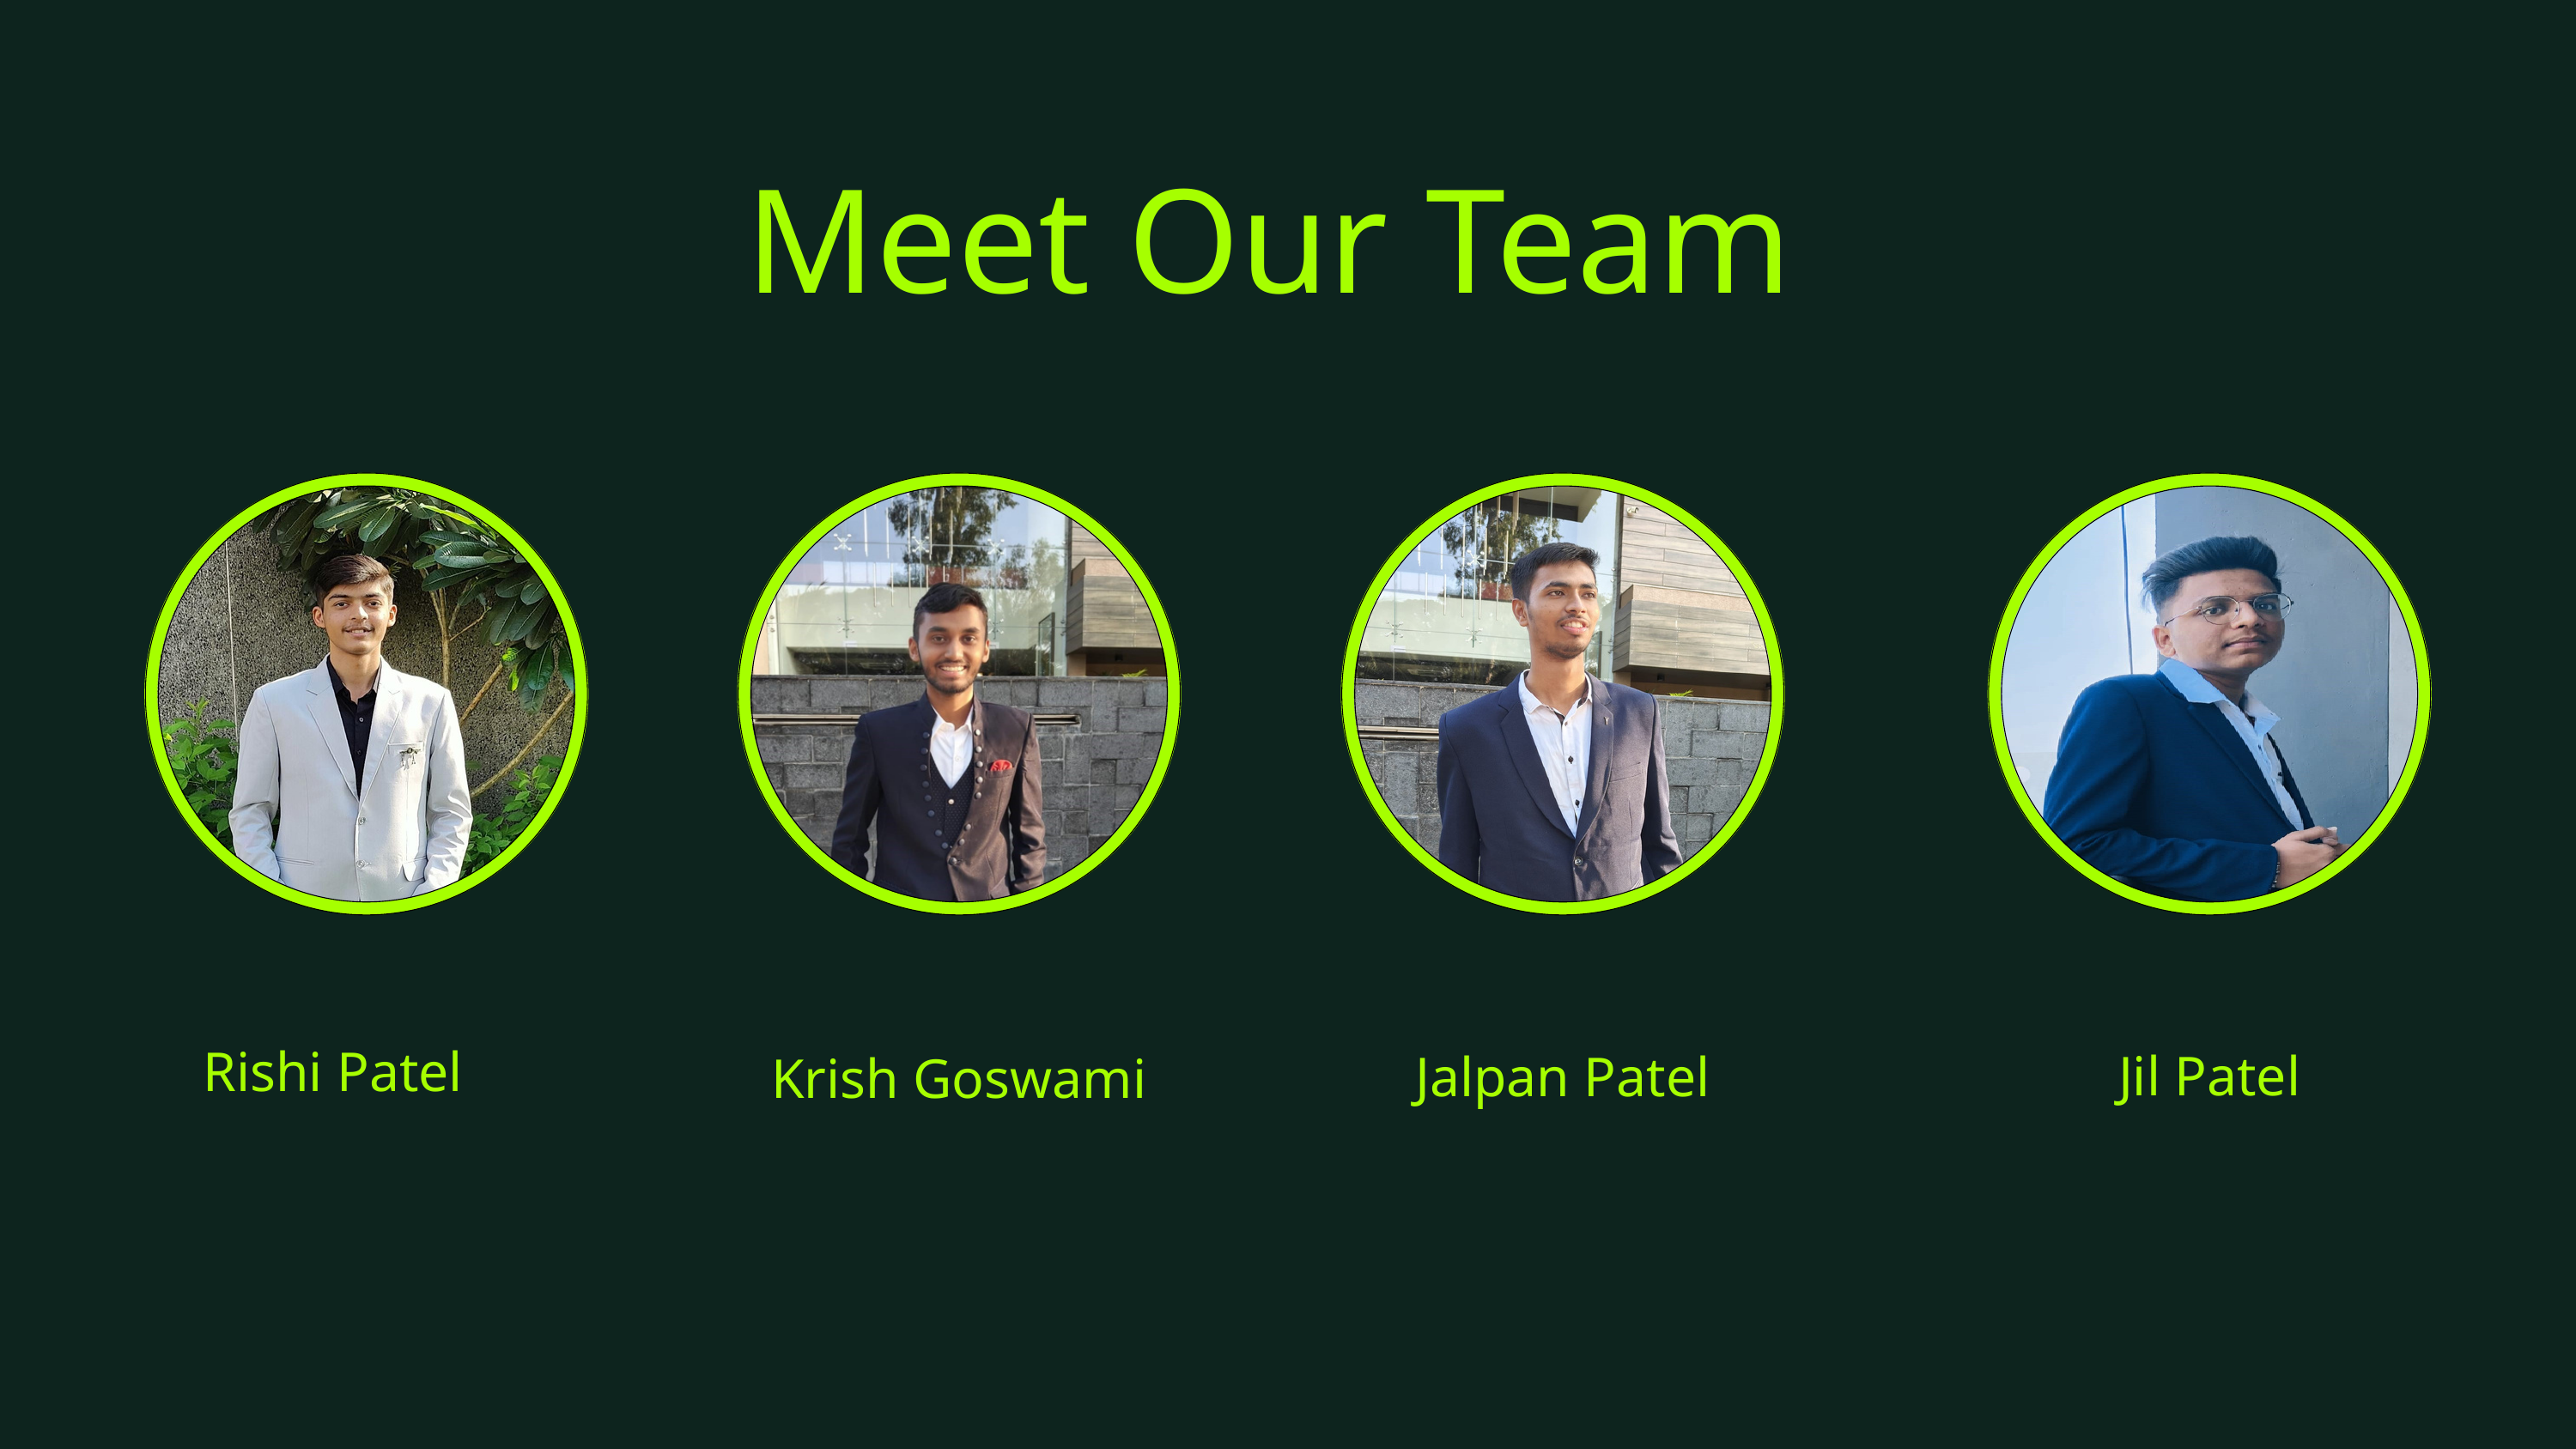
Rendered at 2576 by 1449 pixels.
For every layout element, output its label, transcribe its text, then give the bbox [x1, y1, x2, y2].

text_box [144, 472, 588, 916]
text_box Jil Patel [2058, 1031, 2360, 1107]
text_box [737, 472, 1182, 916]
text_box Jalpan Patel [1376, 1032, 1749, 1108]
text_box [1988, 472, 2432, 916]
text_box Meet Our Team [735, 120, 1841, 323]
text_box Rishi Patel [193, 1027, 473, 1102]
text_box Krish Goswami [761, 1034, 1158, 1109]
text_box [1340, 472, 1785, 916]
